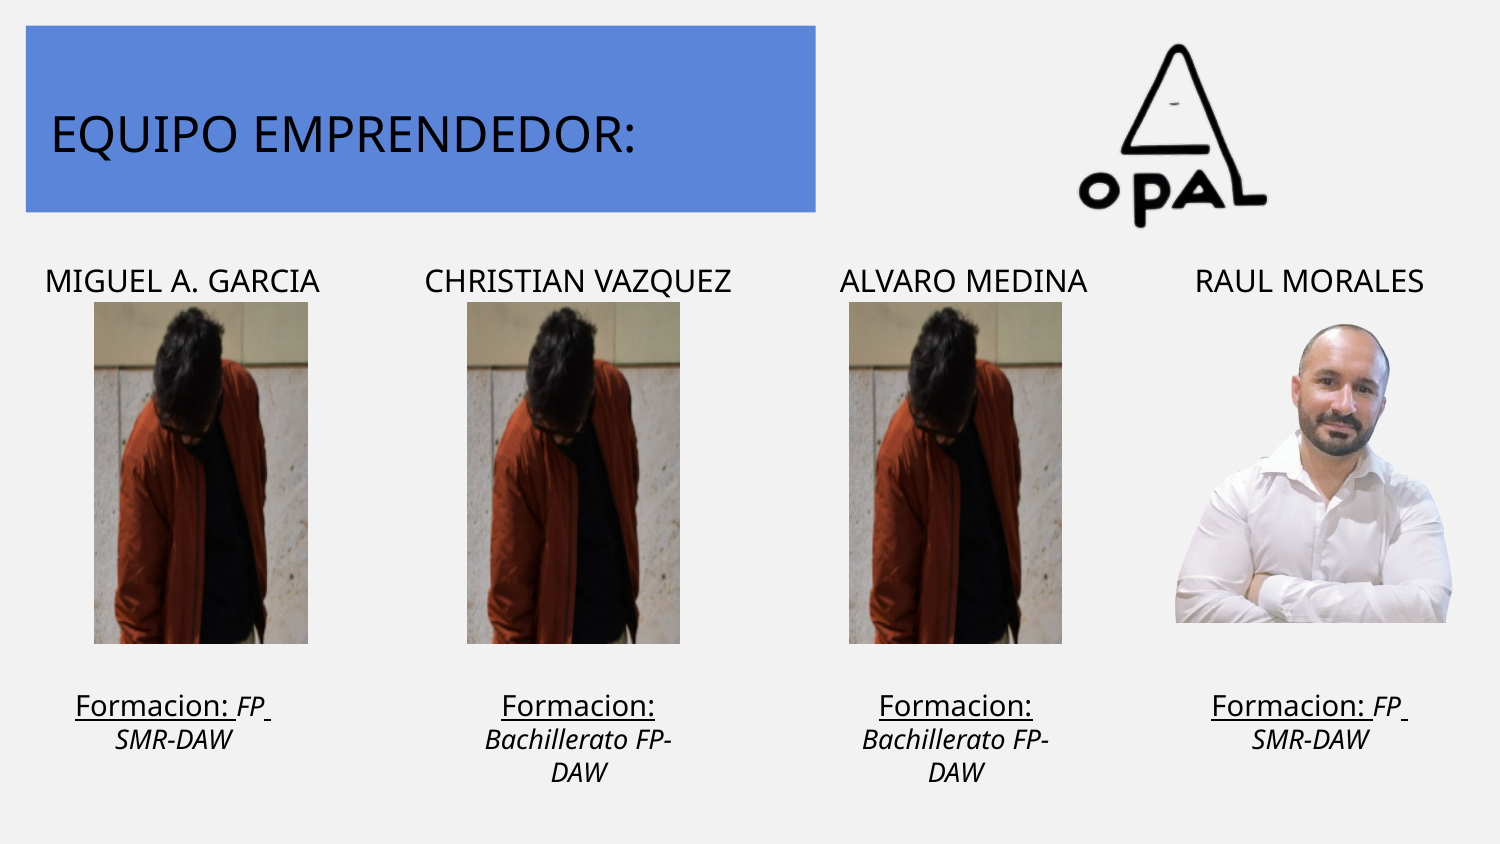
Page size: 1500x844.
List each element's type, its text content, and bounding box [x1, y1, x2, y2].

picture [466, 302, 680, 644]
subtitle CHRISTIAN VAZQUEZ [384, 245, 773, 766]
picture [849, 302, 1062, 644]
subtitle Formacion: Bachillerato FP-DAW [464, 672, 693, 844]
subtitle RAUL MORALES [1127, 245, 1493, 766]
subtitle EQUIPO EMPRENDEDOR: [35, 87, 850, 181]
picture [1069, 29, 1288, 246]
subtitle ALVARO MEDINA [781, 245, 1127, 766]
subtitle MIGUEL A. GARCIA [0, 245, 365, 766]
text_box [25, 25, 816, 213]
subtitle Formacion: Bachillerato FP-DAW [841, 672, 1070, 844]
picture [94, 302, 308, 644]
subtitle Formacion: FP SMR-DAW [1195, 672, 1425, 844]
subtitle Formacion: FP SMR-DAW [58, 672, 288, 844]
picture [1165, 321, 1455, 624]
